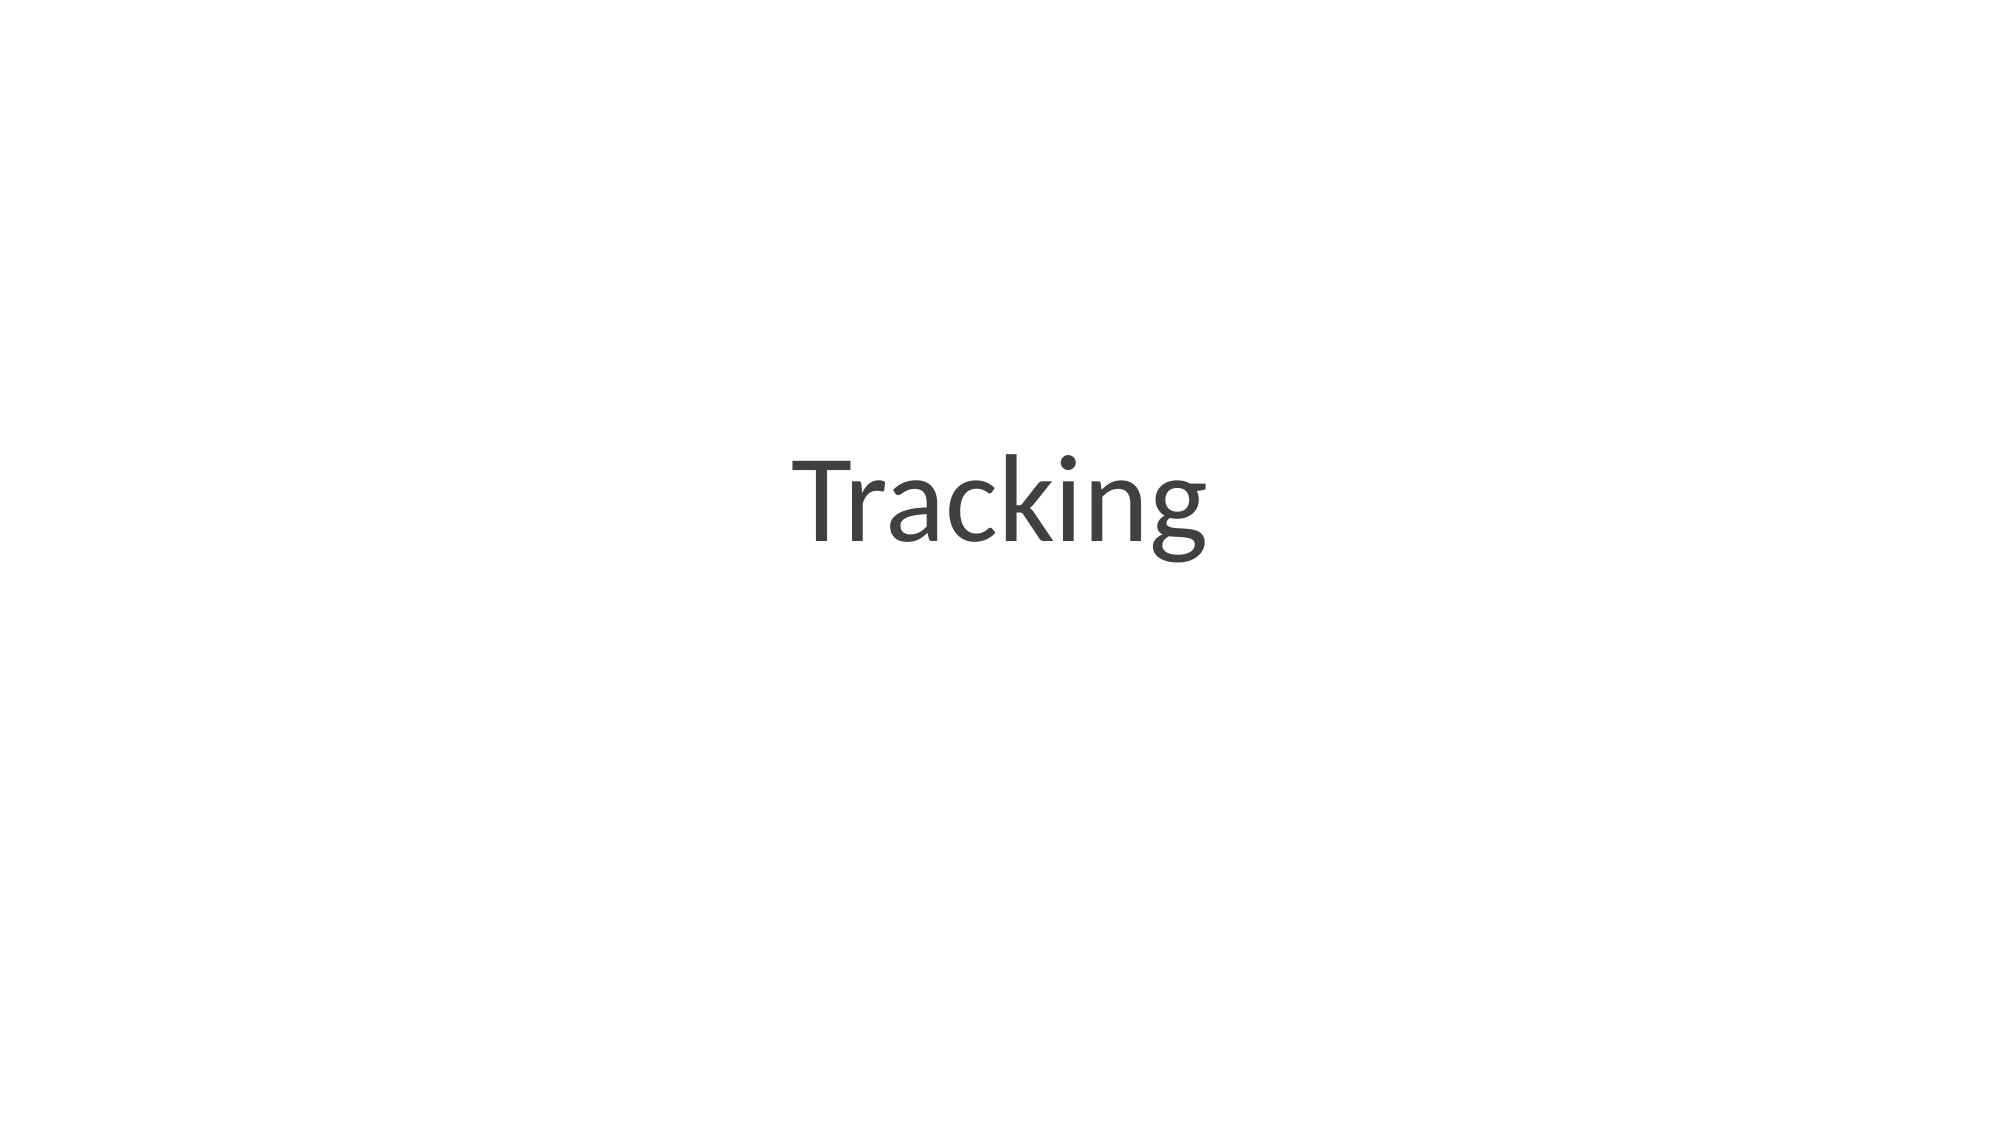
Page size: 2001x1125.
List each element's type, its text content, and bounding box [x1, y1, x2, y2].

title Tracking [249, 184, 1750, 576]
